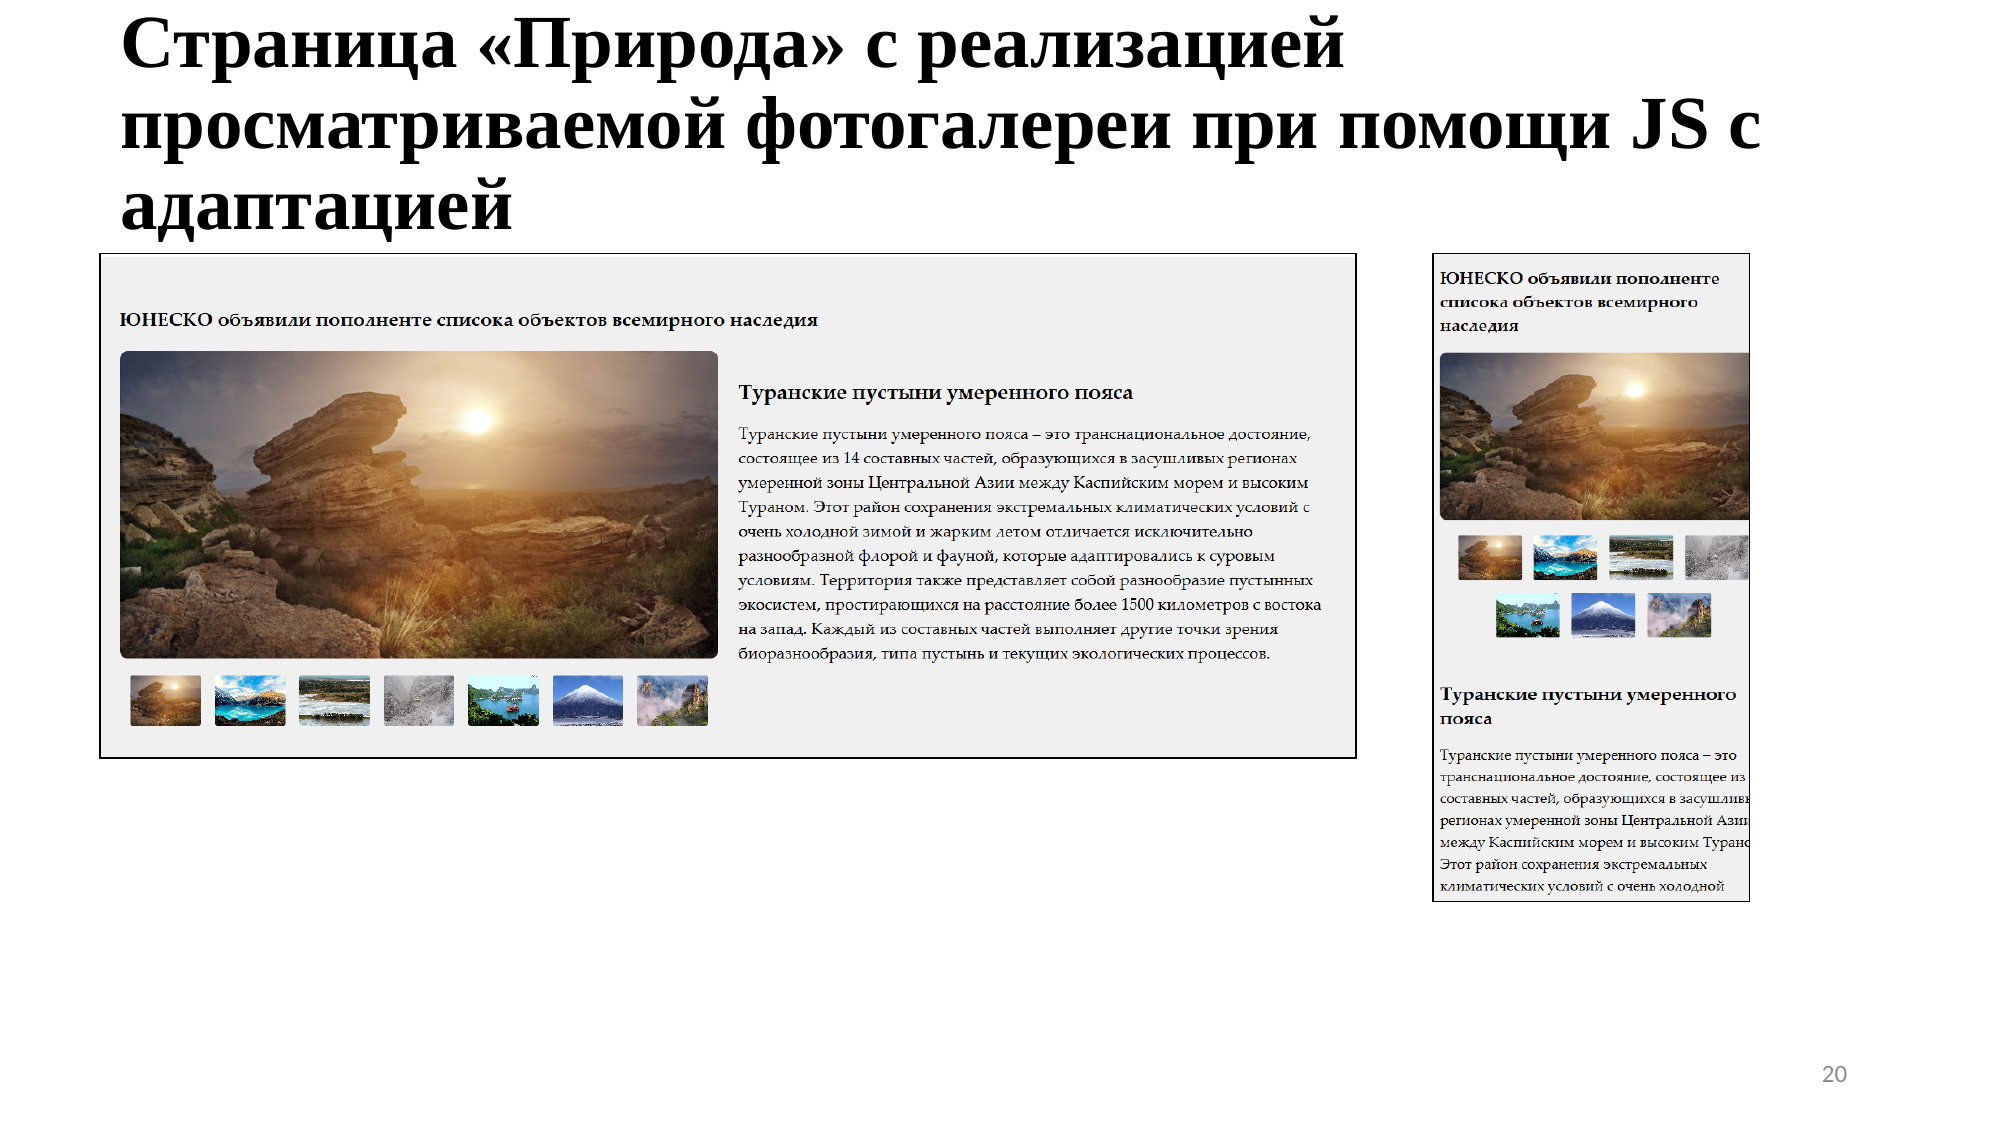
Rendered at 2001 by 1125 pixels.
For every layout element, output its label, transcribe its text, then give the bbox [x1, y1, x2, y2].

title Страница «Природа» с реализацией просматриваемой фотогалереи при помощи JS с адаптацией [105, 0, 1862, 293]
slide_number 20 [1412, 1042, 1863, 1103]
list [1433, 254, 1749, 901]
picture [100, 254, 1356, 758]
